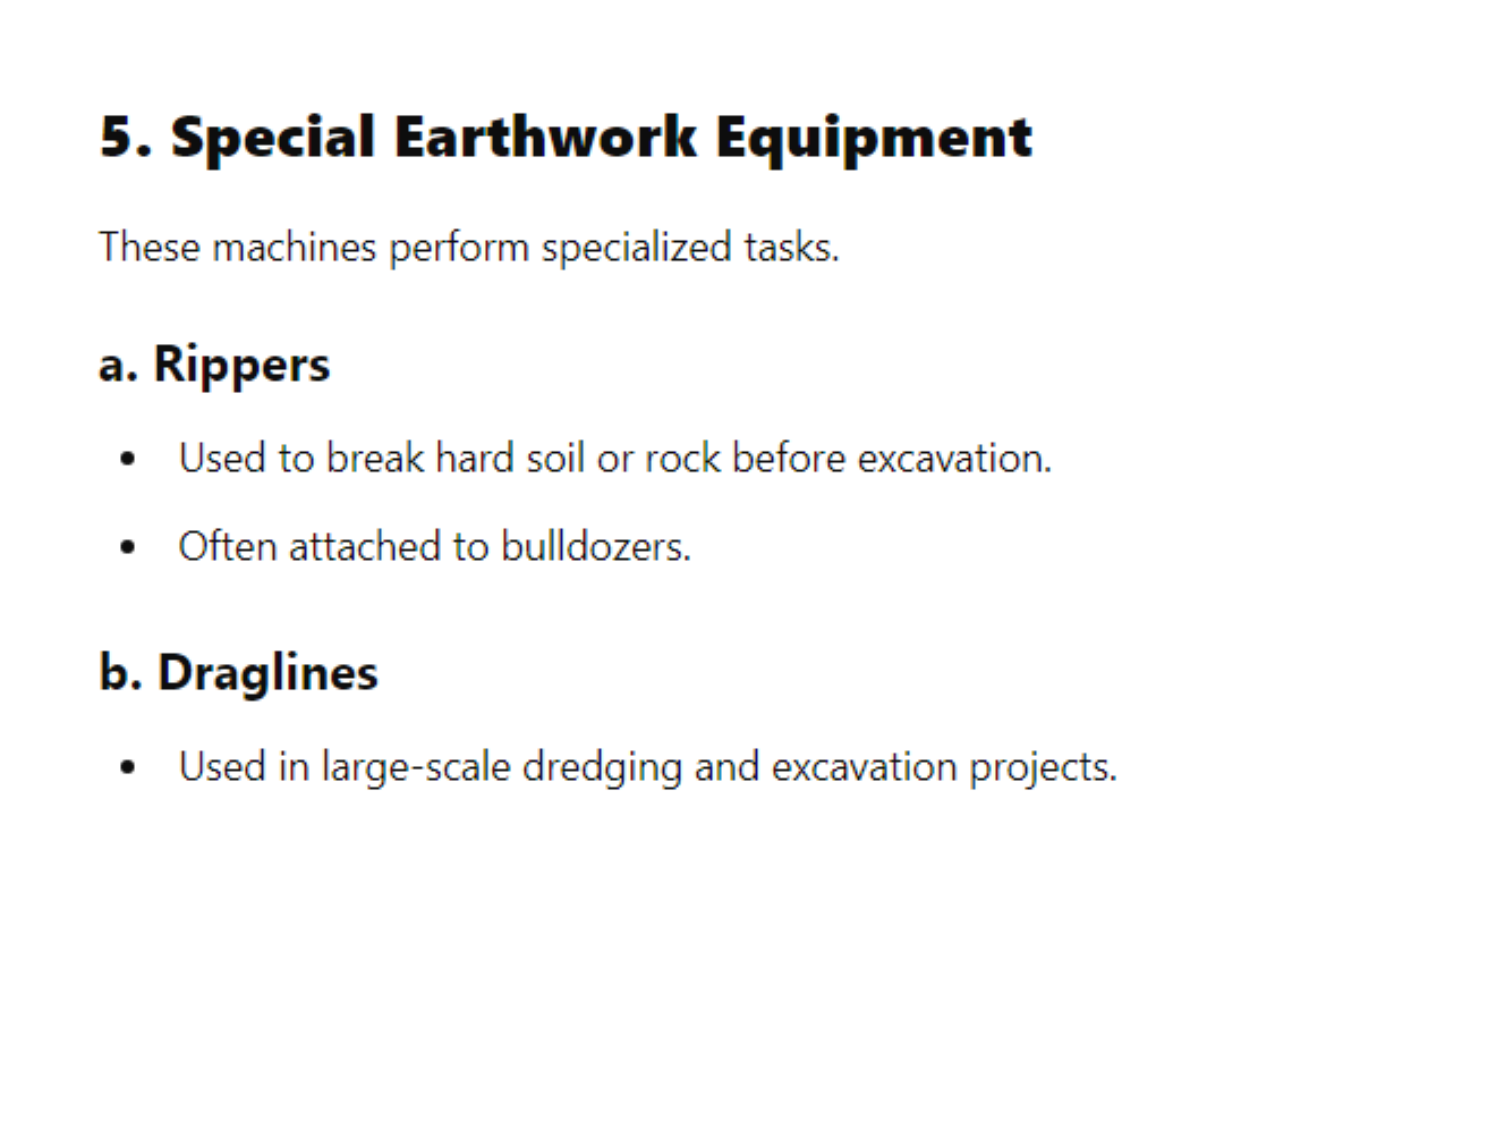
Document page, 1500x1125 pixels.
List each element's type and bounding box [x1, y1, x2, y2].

picture [76, 89, 1164, 815]
